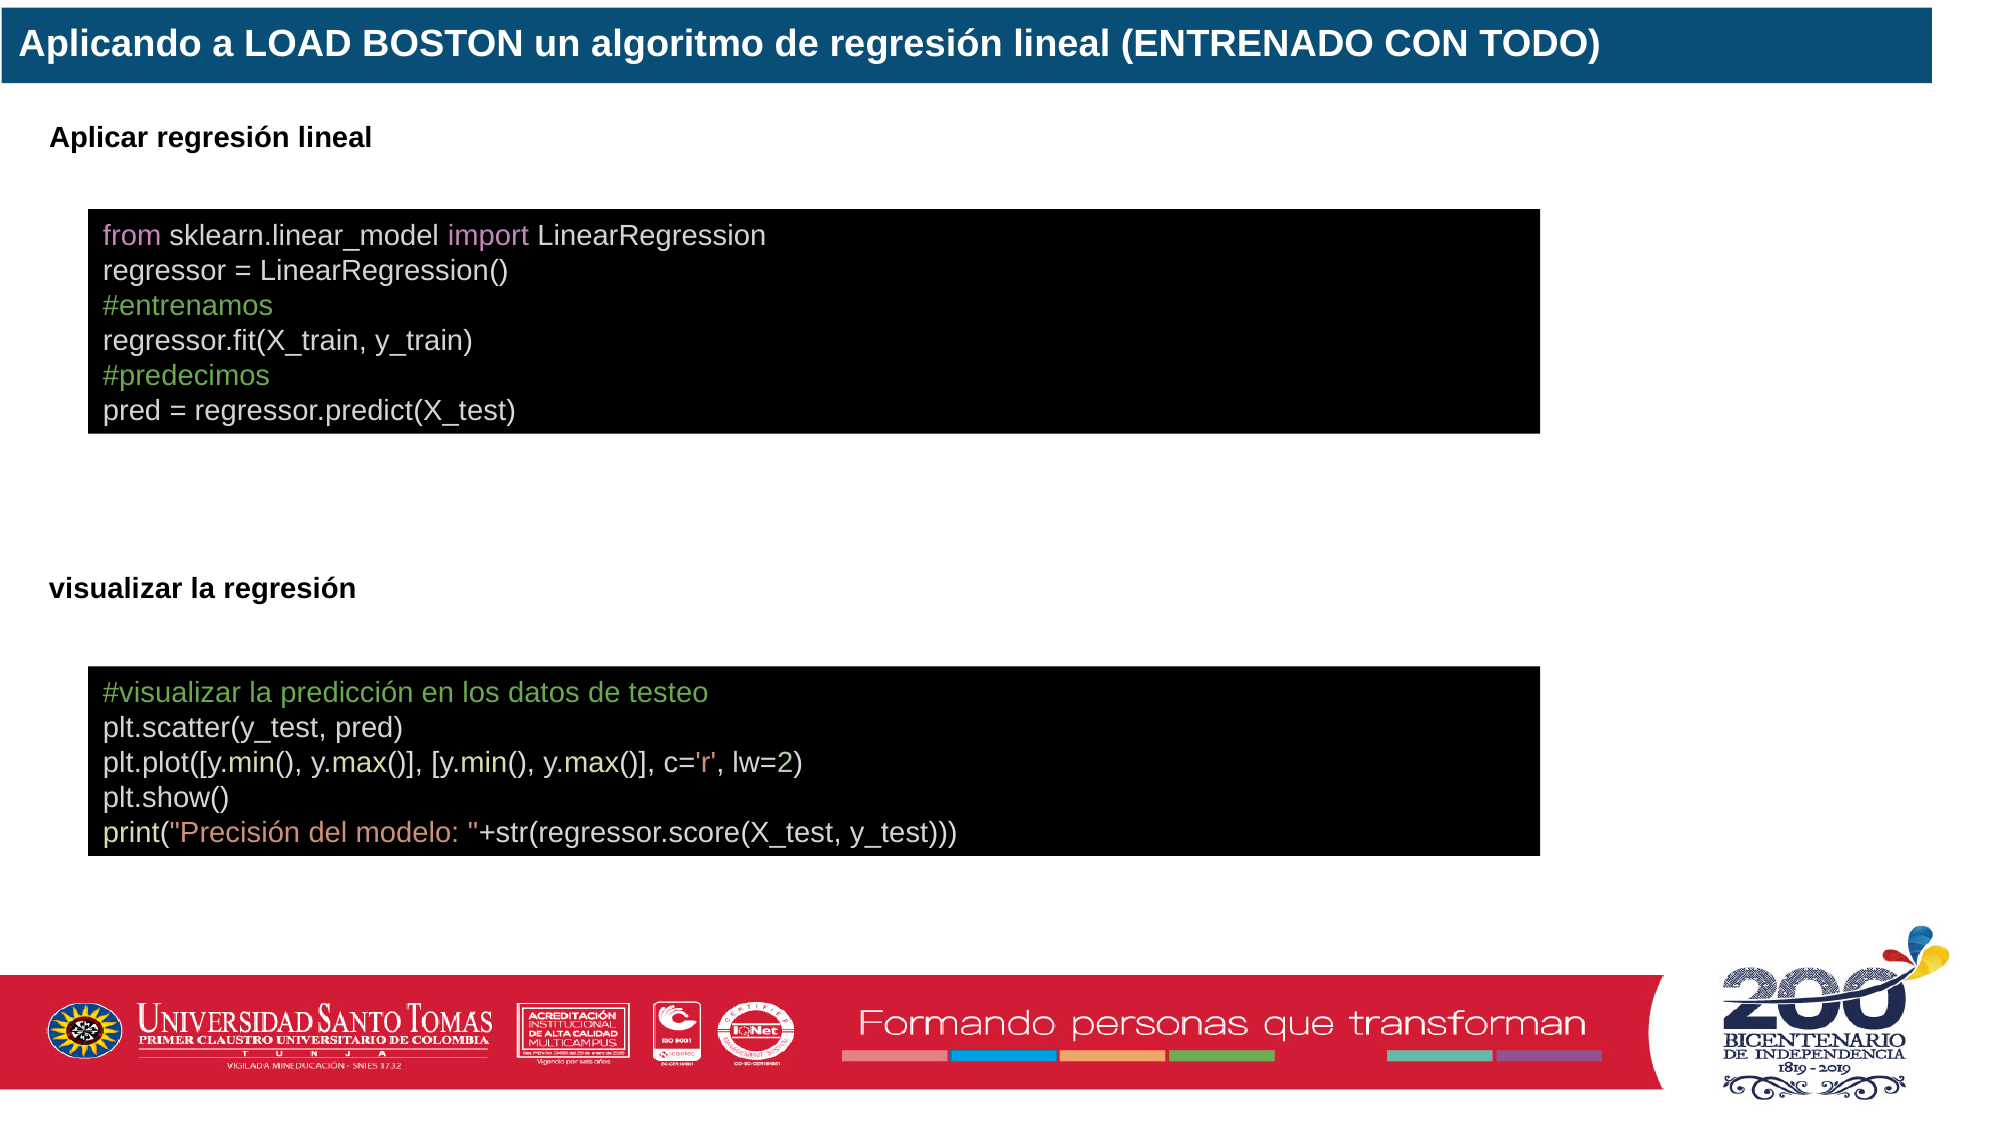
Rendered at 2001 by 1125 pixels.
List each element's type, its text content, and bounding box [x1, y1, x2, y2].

text_box from sklearn.linear_model import LinearRegression regressor = LinearRegression() #entrenamos regressor.fit(X_train, y_train) #predecimos pred = regressor.predict(X_test) [88, 209, 1541, 434]
text_box #visualizar la predicción en los datos de testeo plt.scatter(y_test, pred) plt.plot([y.min(), y.max()], [y.min(), y.max()], c='r', lw=2) plt.show() print("Precisión del modelo: "+str(regressor.score(X_test, y_test))) [88, 666, 1541, 856]
text_box visualizar la regresión [34, 562, 372, 613]
text_box Aplicando a LOAD BOSTON un algoritmo de regresión lineal (ENTRENADO CON TODO) [1, 7, 1932, 84]
picture [0, 1, 2000, 1124]
text_box Aplicar regresión lineal [34, 110, 388, 161]
